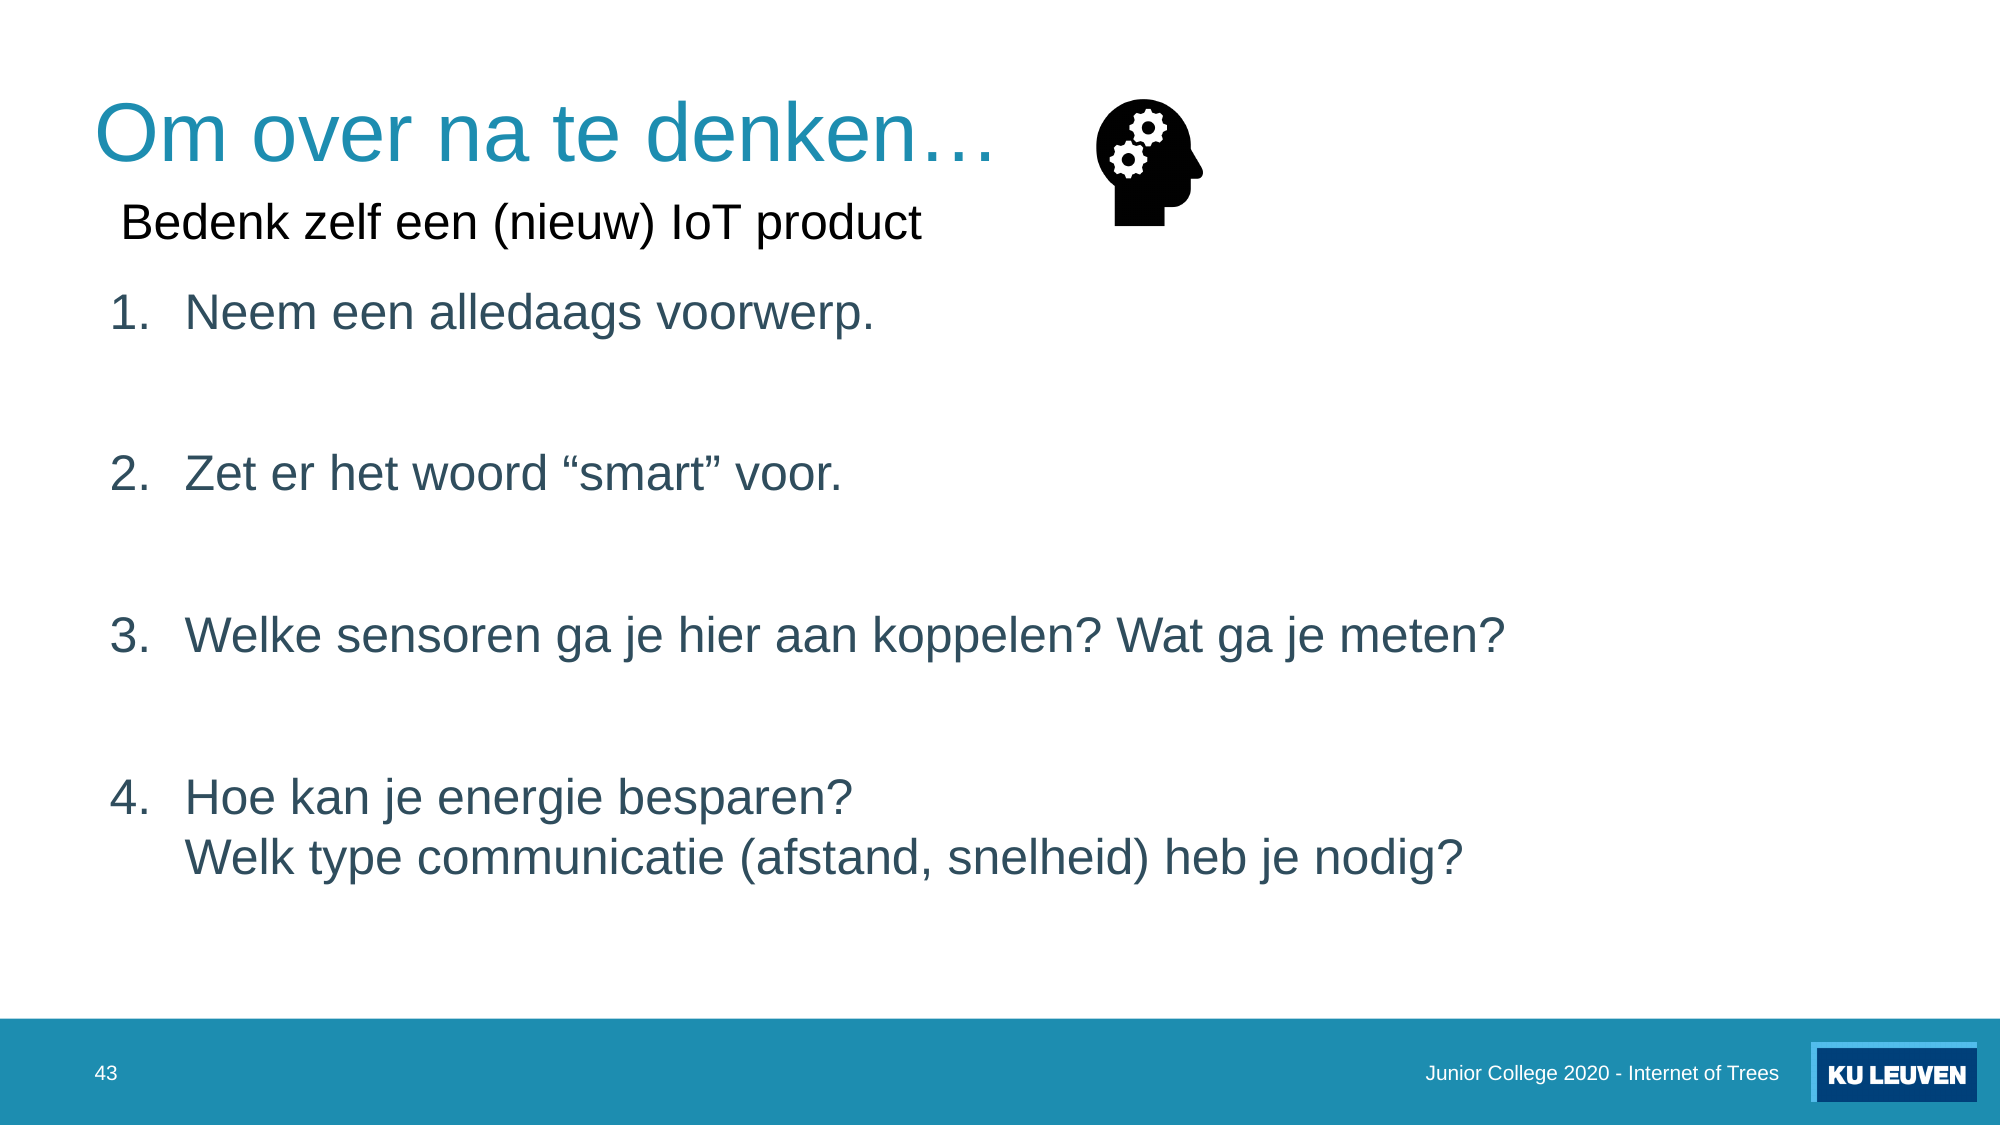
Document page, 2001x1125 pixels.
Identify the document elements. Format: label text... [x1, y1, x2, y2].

text_box Bedenk zelf een (nieuw) IoT product [105, 182, 938, 257]
footer Junior College 2020 - Internet of Trees [721, 1018, 1809, 1125]
picture [1074, 90, 1225, 241]
slide_number 43 [94, 1018, 201, 1125]
title Om over na te denken… [94, 33, 1906, 223]
list Neem een alledaags voorwerp. Zet er het woord “smart” voor. Welke sensoren ga je hier aan koppelen? Wat ga je meten? Hoe kan je energie besparen? Welk type communicatie (afstand, snelheid) heb je nodig? [94, 271, 1906, 1004]
picture [1811, 1042, 1977, 1102]
